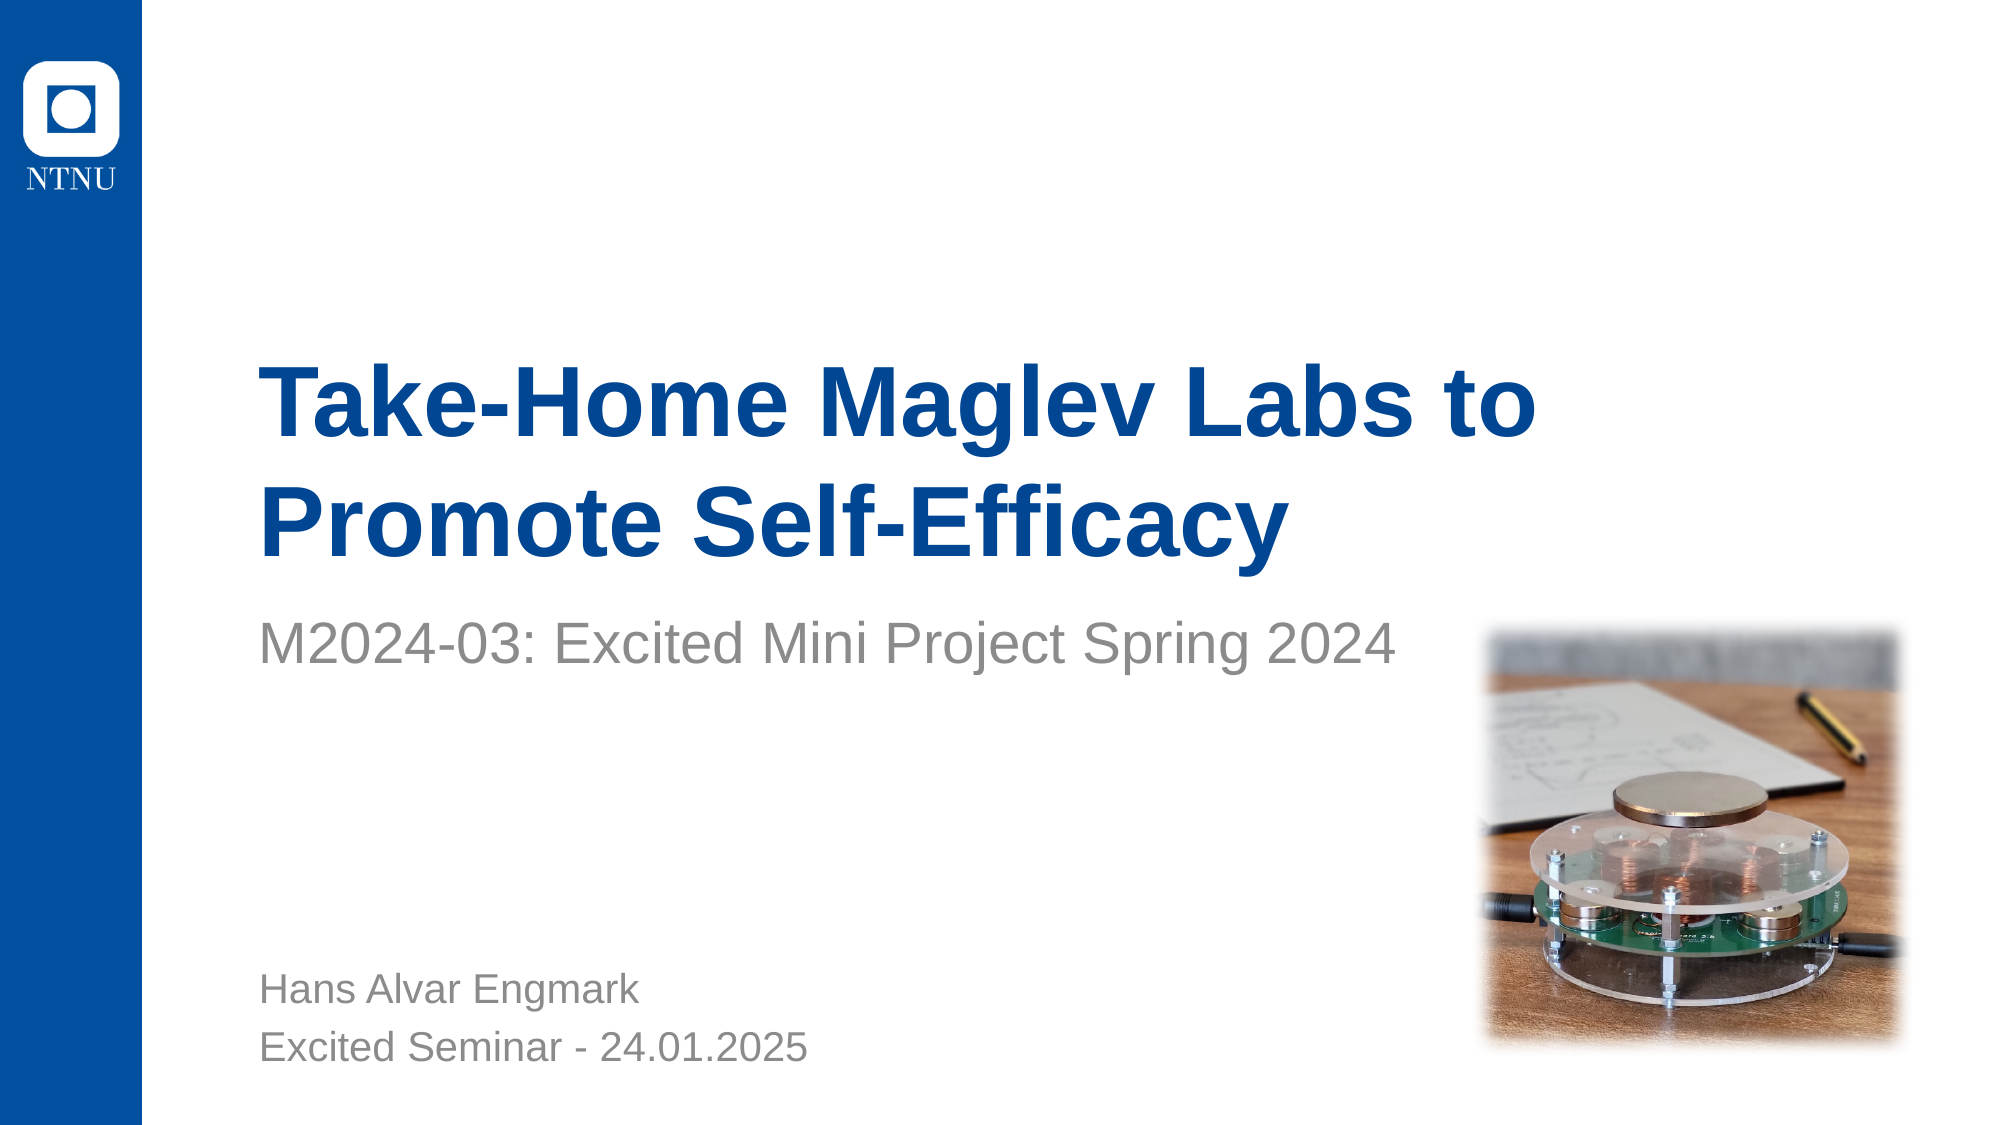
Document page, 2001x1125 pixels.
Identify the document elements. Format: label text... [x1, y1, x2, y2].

picture [1471, 614, 1914, 1057]
picture [0, 0, 142, 1125]
subtitle M2024-03: Excited Mini Project Spring 2024 [243, 597, 1944, 743]
text_box Hans Alvar Engmark Excited Seminar - 24.01.2025 [243, 954, 863, 1100]
title Take-Home Maglev Labs to Promote Self-Efficacy [243, 328, 1944, 586]
